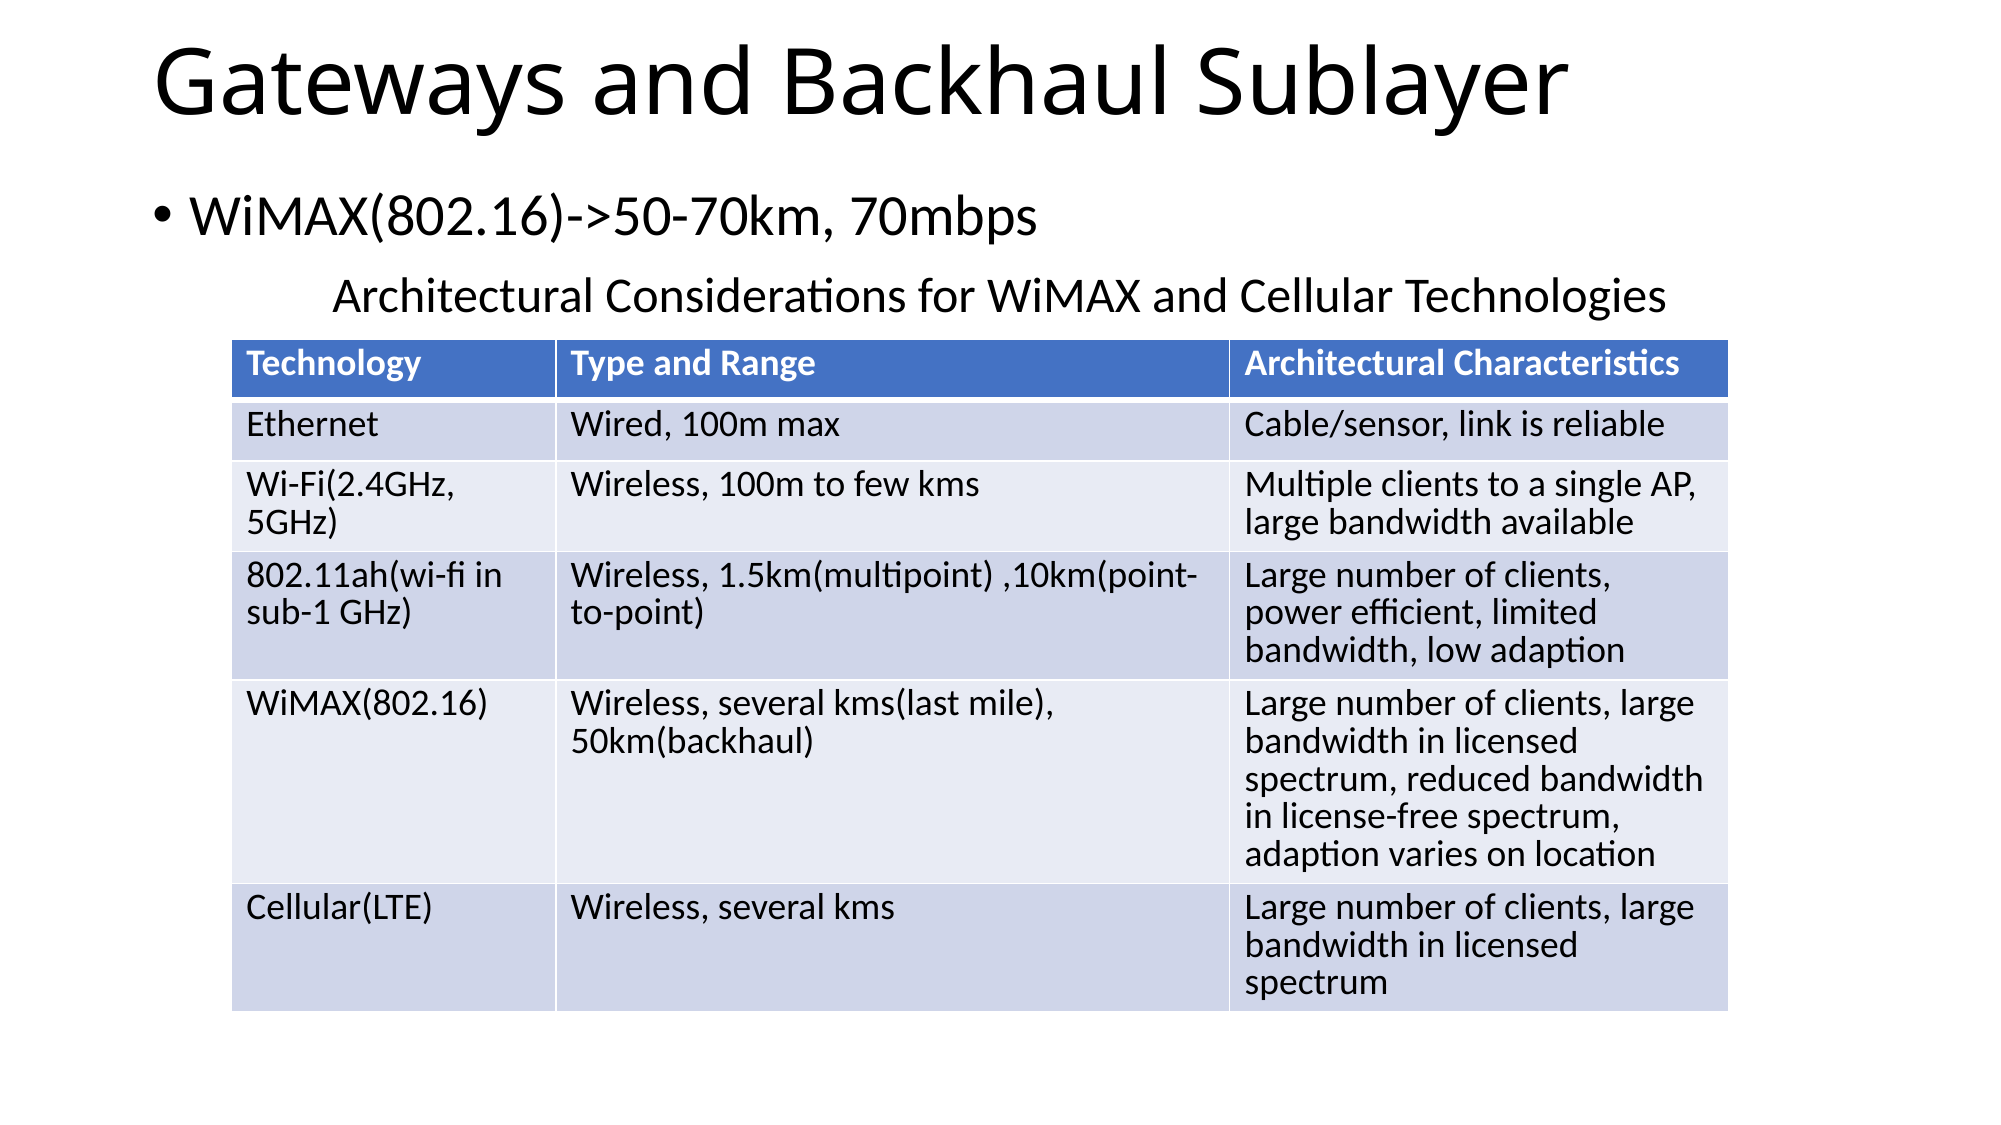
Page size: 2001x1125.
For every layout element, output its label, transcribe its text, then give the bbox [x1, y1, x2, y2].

table_cell Multiple clients to a single AP, large bandwidth available [1230, 462, 1728, 551]
table_cell Wireless, 1.5km(multipoint) ,10km(point-to-point) [557, 552, 1229, 679]
table_cell Large number of clients, large bandwidth in licensed spectrum [1230, 884, 1728, 1011]
table_cell Wireless, several kms(last mile), 50km(backhaul) [557, 681, 1229, 883]
table_cell Cable/sensor, link is reliable [1230, 403, 1728, 460]
table_cell Large number of clients, large bandwidth in licensed spectrum, reduced bandwidth in license-free spectrum, adaption varies on location [1230, 681, 1728, 883]
table_cell 802.11ah(wi-fi in sub-1 GHz) [232, 552, 555, 679]
table_cell Cellular(LTE) [232, 884, 555, 1011]
table_cell Large number of clients, power efficient, limited bandwidth, low adaption [1230, 552, 1728, 679]
table_cell Wireless, several kms [557, 884, 1229, 1011]
table_cell WiMAX(802.16) [232, 681, 555, 883]
table_cell Ethernet [232, 403, 555, 460]
table_cell Wired, 100m max [557, 403, 1229, 460]
table_cell Wi-Fi(2.4GHz, 5GHz) [232, 462, 555, 551]
list WiMAX(802.16)->50-70km, 70mbps Architectural Considerations for WiMAX and Cellular Technologies [137, 177, 1863, 1064]
table_header Architectural Characteristics [1230, 340, 1728, 397]
table_cell Wireless, 100m to few kms [557, 462, 1229, 551]
table_header Technology [232, 340, 555, 397]
title Gateways and Backhaul Sublayer [137, 18, 1863, 150]
table_header Type and Range [557, 340, 1229, 397]
